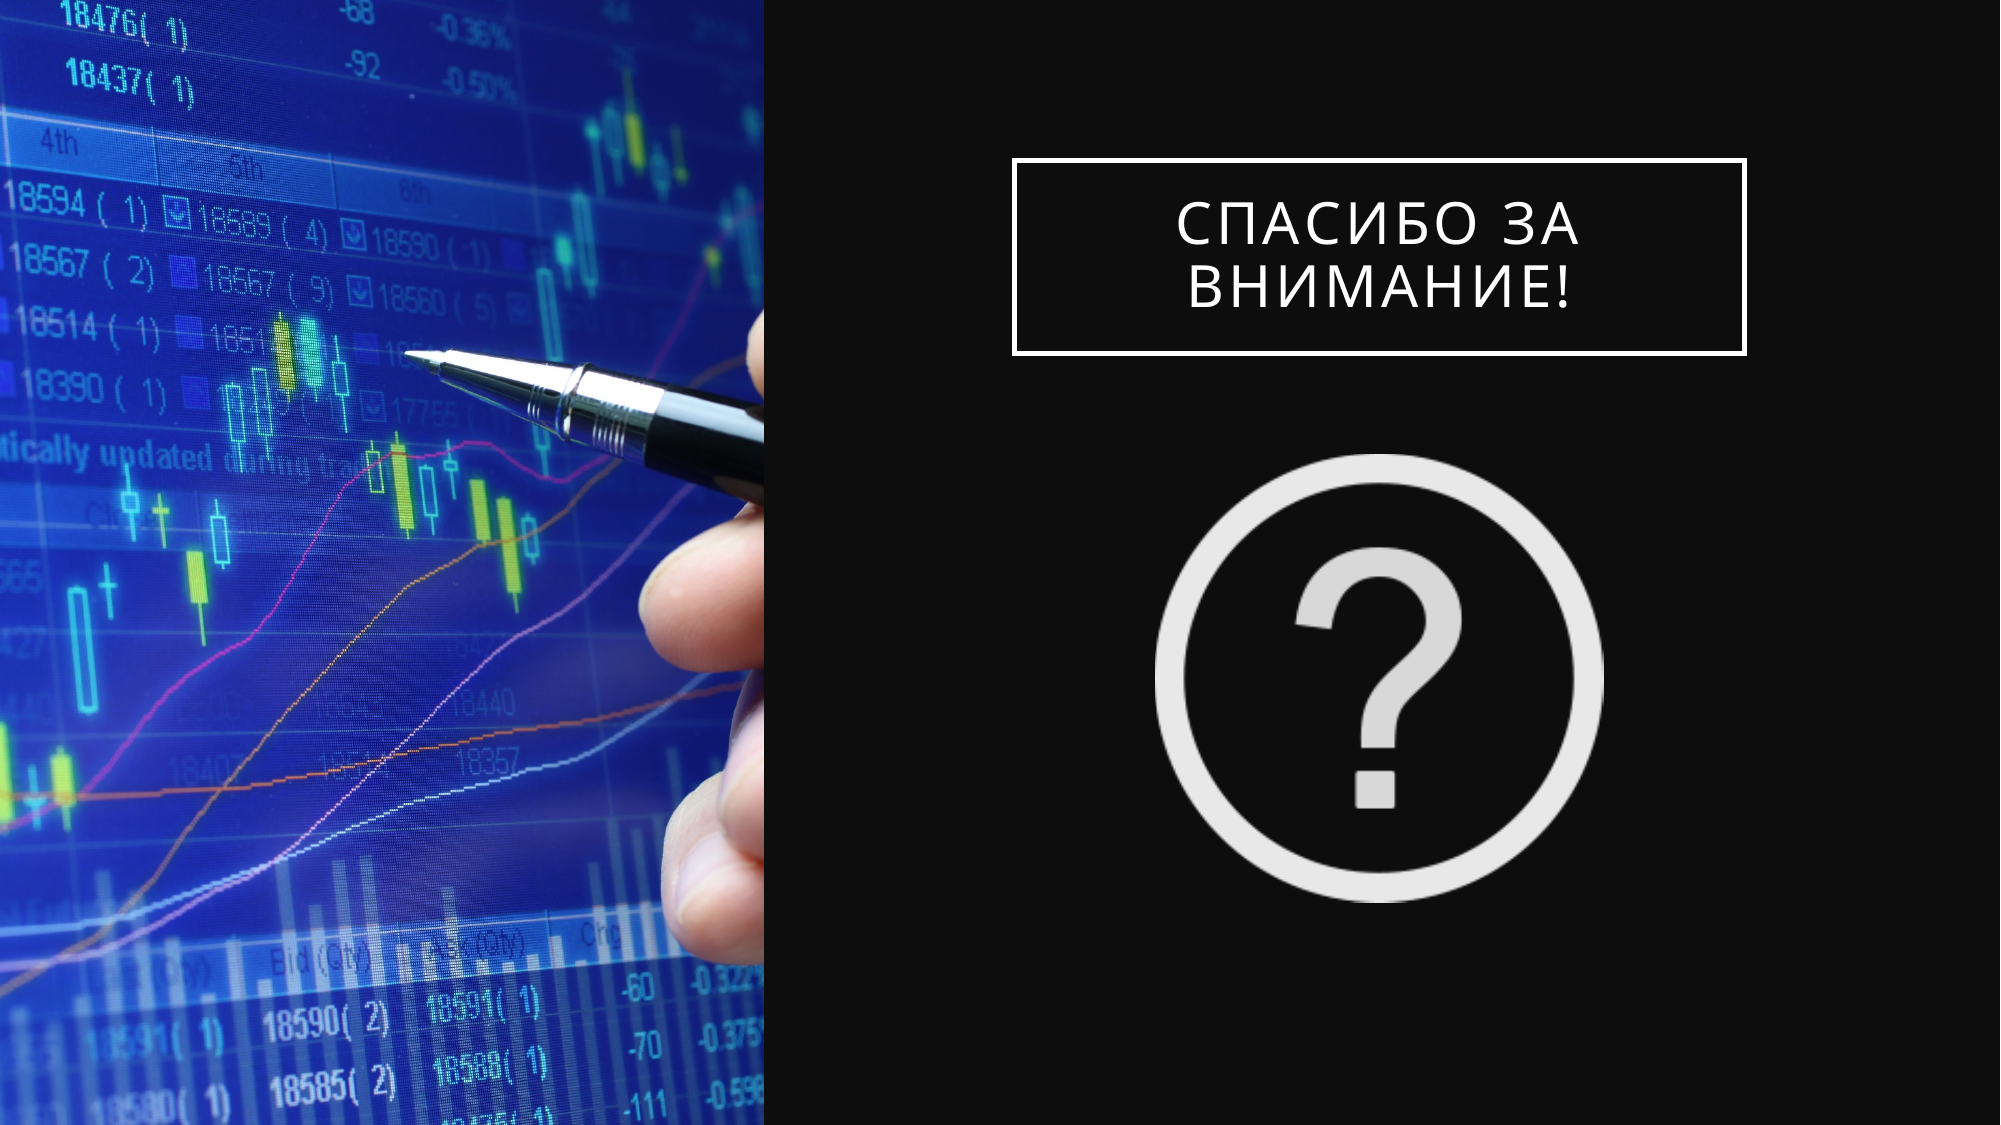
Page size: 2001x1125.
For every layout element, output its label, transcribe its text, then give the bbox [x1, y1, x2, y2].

title Спасибо за внимание! [1012, 158, 1747, 356]
picture [0, 0, 764, 1125]
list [1155, 454, 1604, 903]
